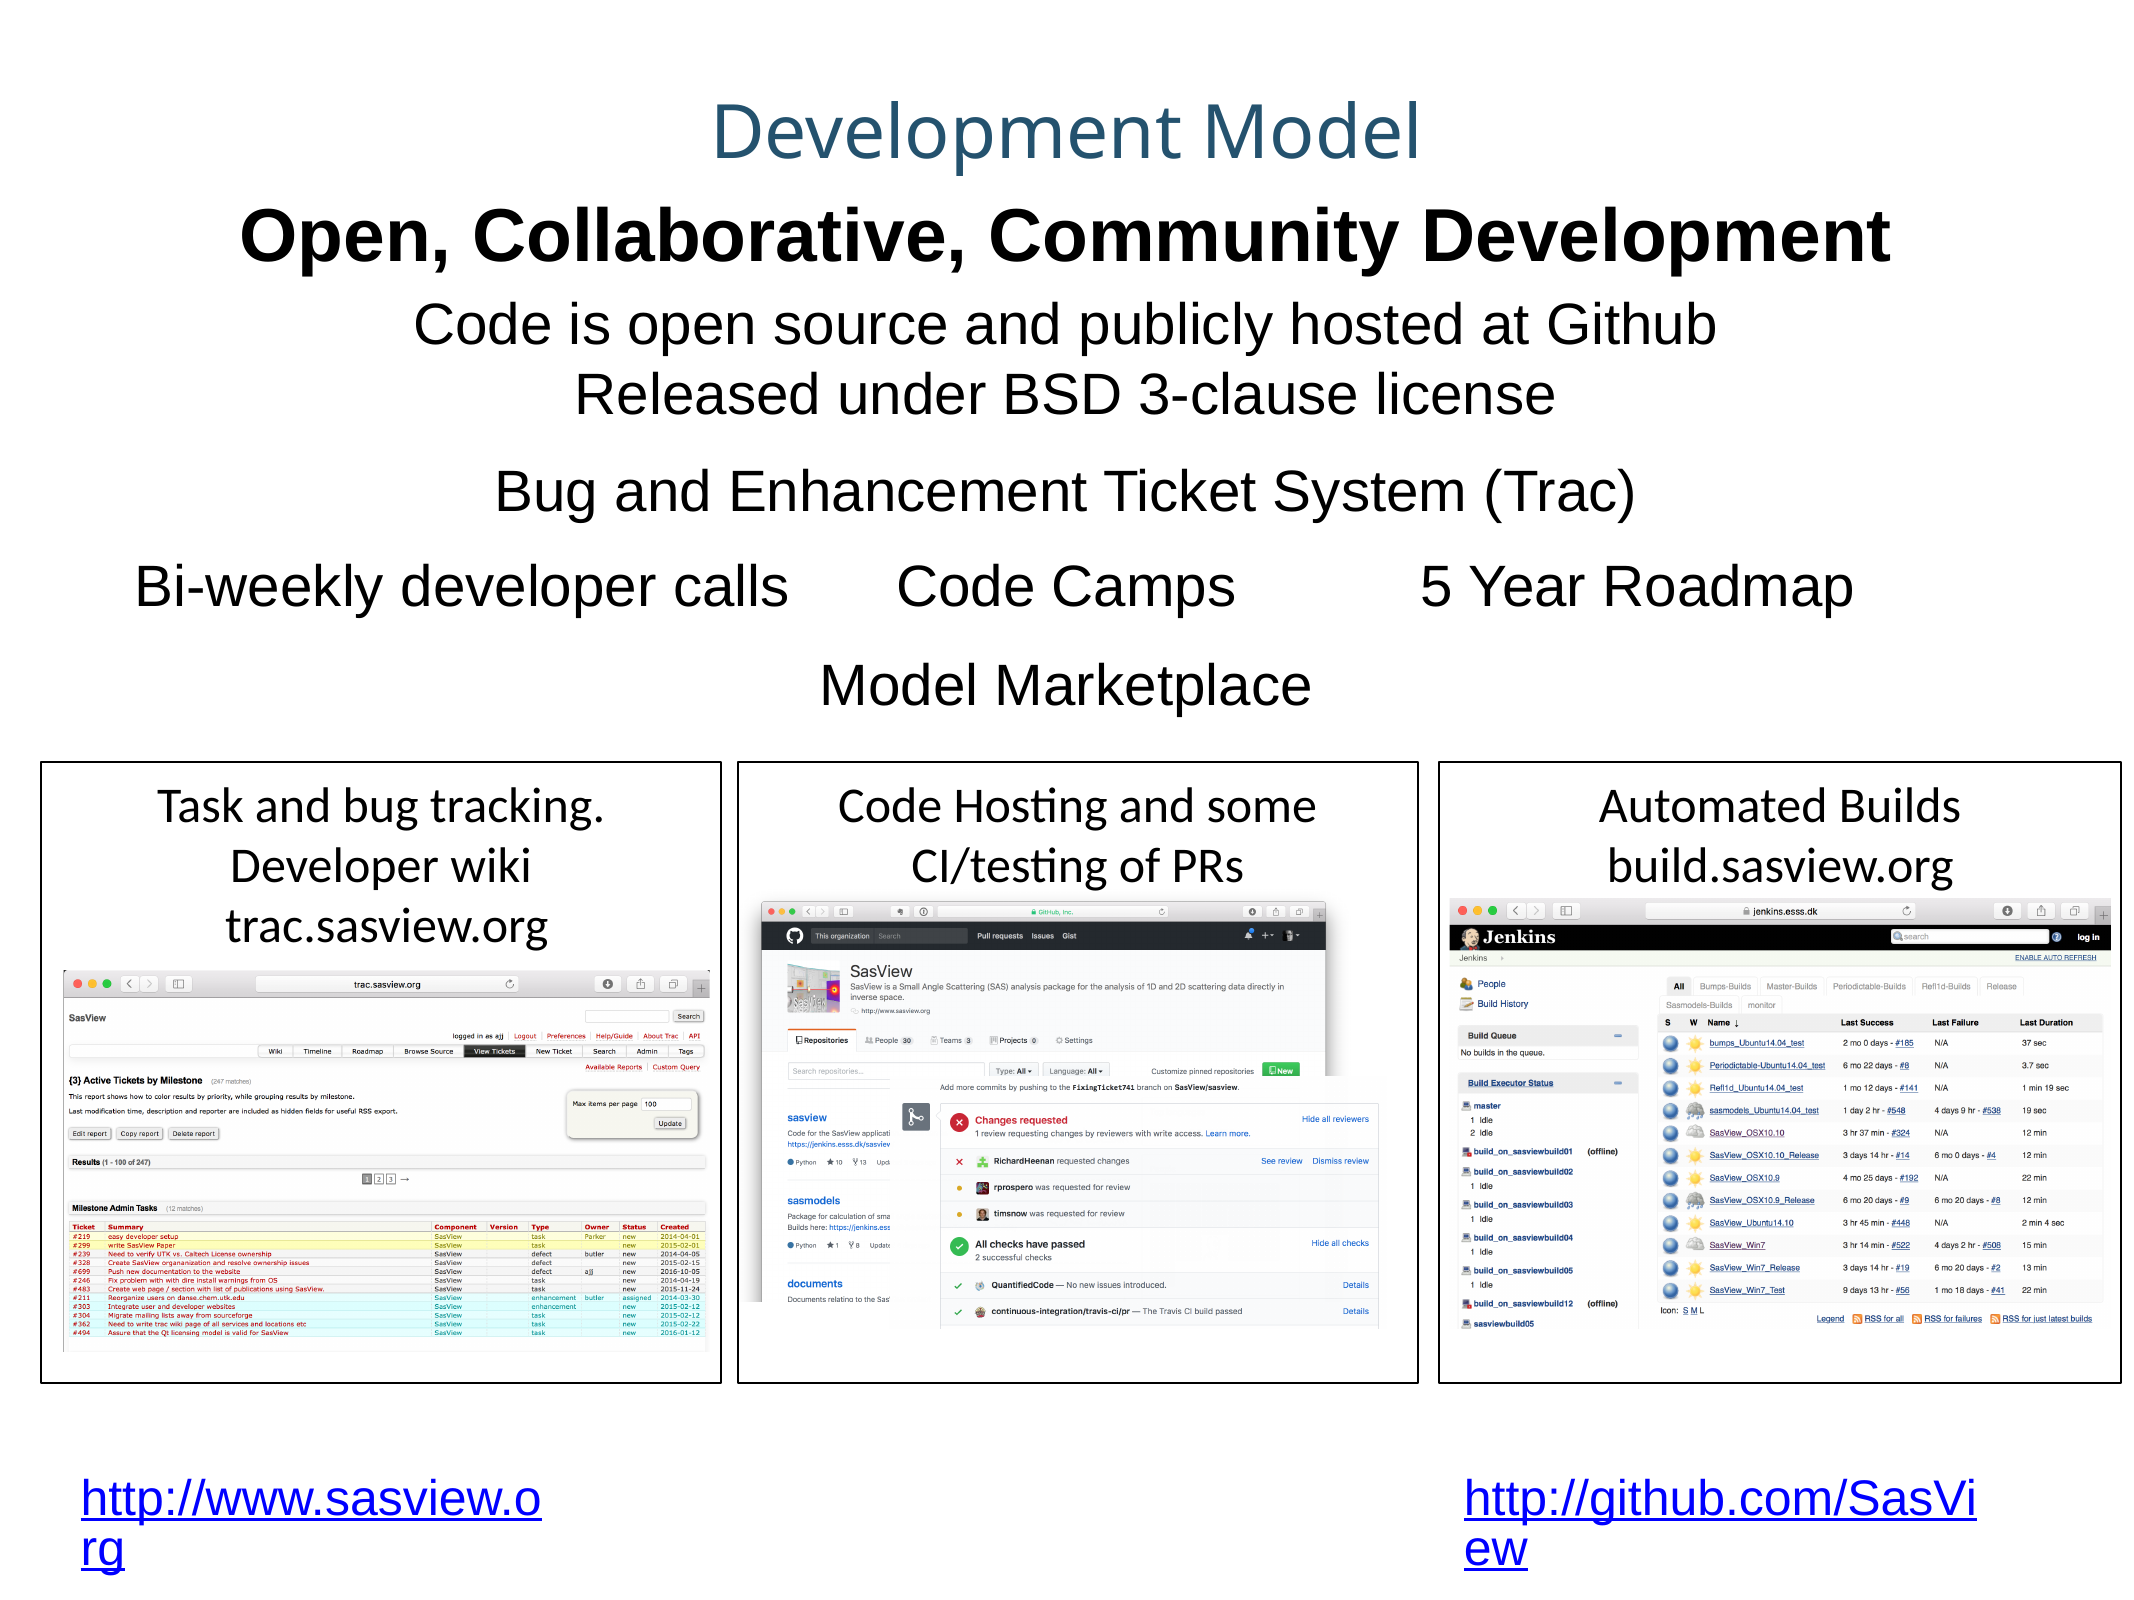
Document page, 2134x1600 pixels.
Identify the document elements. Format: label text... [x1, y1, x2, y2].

text_box Bi-weekly developer calls [126, 539, 816, 627]
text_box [1439, 761, 2122, 1390]
text_box Code is open source and publicly hosted at Github Released under BSD 3-clause license [405, 285, 1729, 435]
text_box Open, Collaborative, Community Development [231, 178, 1902, 285]
text_box Model Marketplace [811, 638, 1322, 726]
text_box Bug and Enhancement Ticket System (Trac) [449, 446, 1684, 531]
text_box Code Camps [887, 539, 1246, 627]
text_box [732, 761, 1419, 1390]
text_box http://www.sasview.org [53, 1457, 576, 1534]
title Development Model [299, 83, 1834, 175]
text_box 5 Year Roadmap [1412, 539, 1865, 627]
text_box http://github.com/SasView [1436, 1457, 2031, 1534]
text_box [40, 761, 722, 1390]
